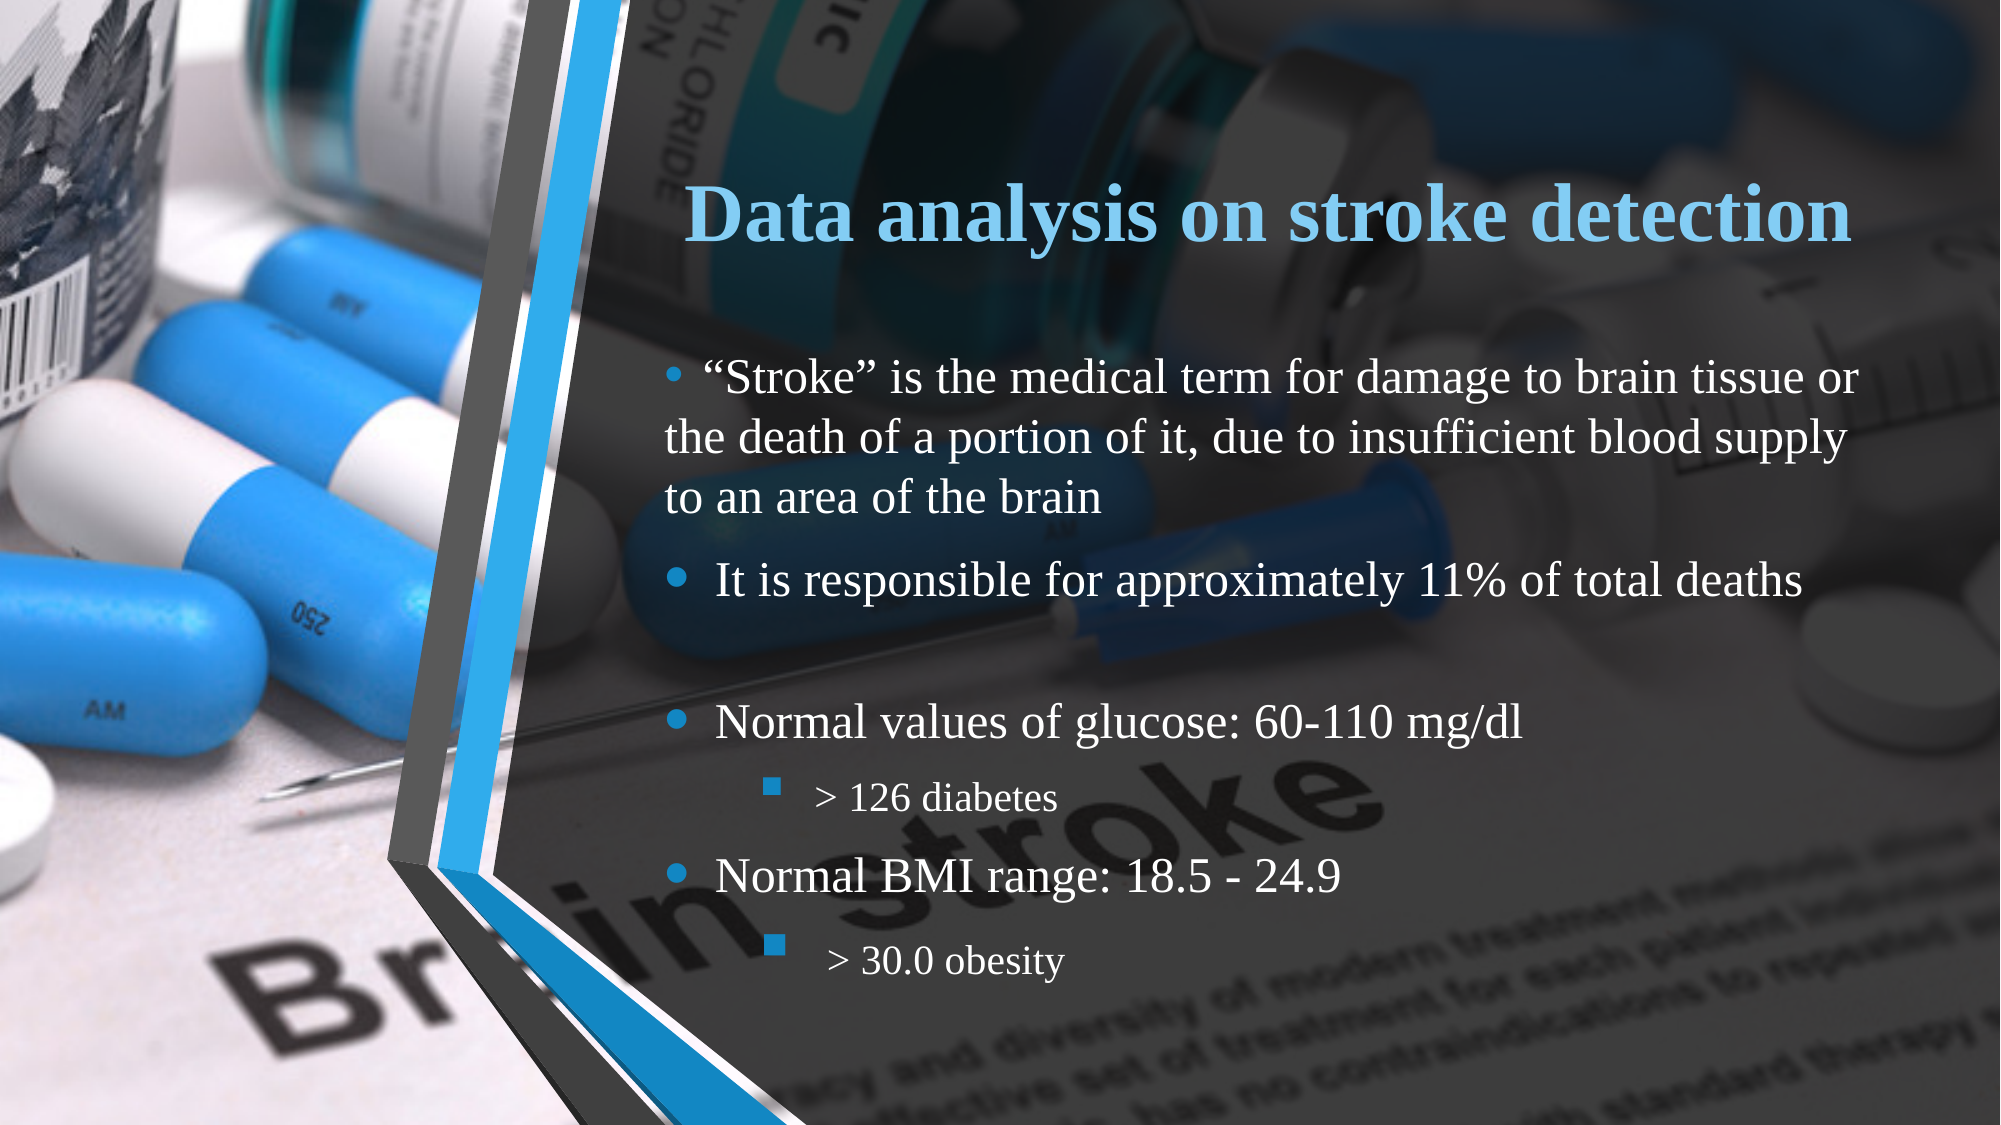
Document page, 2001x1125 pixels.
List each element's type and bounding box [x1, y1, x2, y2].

picture [788, 0, 2000, 1125]
picture [0, 0, 386, 1125]
text_box [386, 0, 788, 1125]
